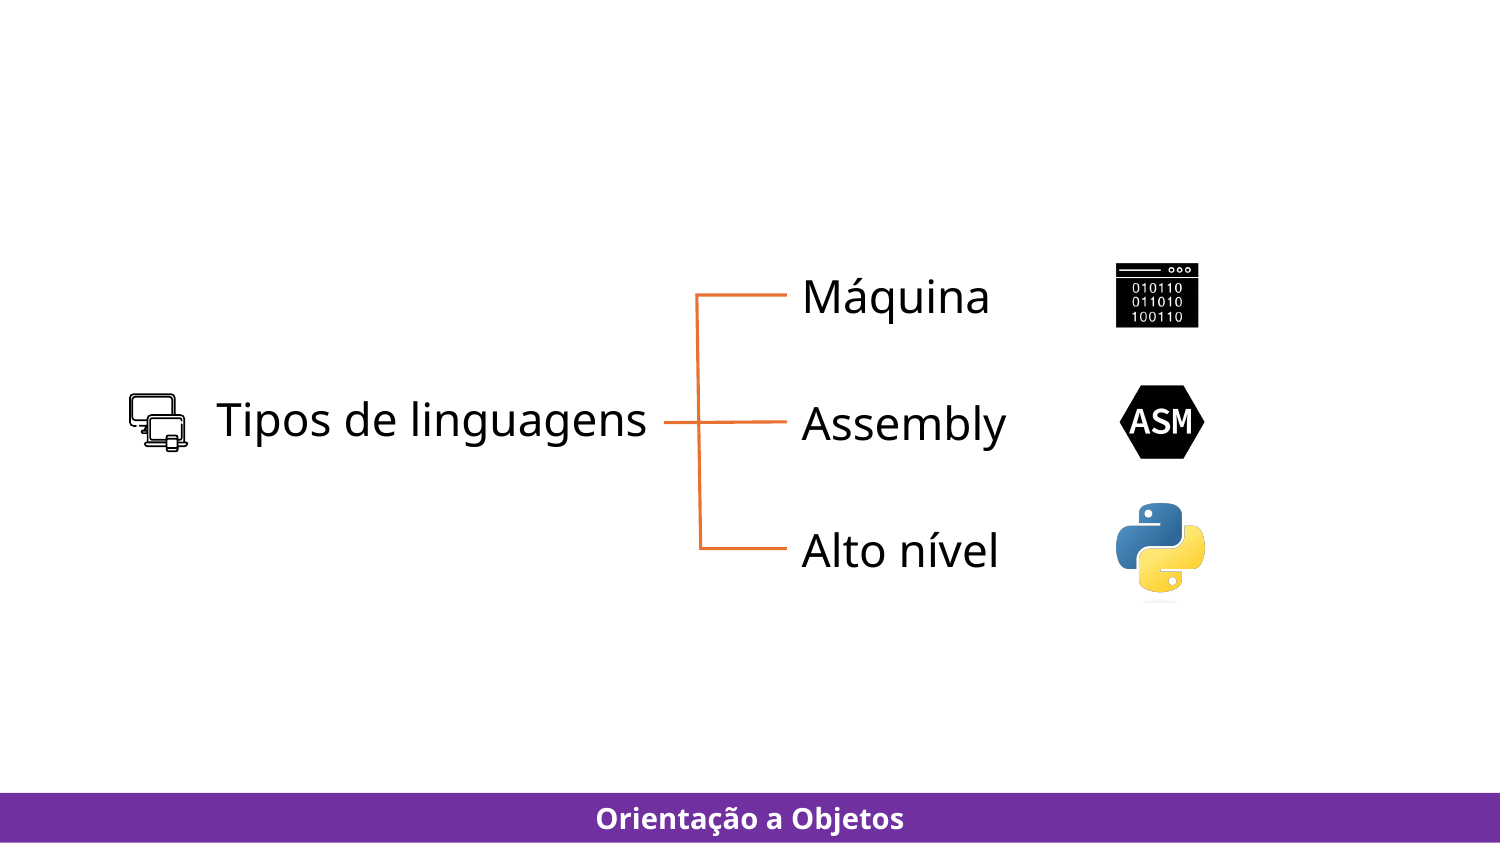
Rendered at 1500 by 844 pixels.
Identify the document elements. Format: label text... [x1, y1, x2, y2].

text_box [129, 393, 189, 453]
text_box Assembly [786, 384, 1042, 460]
text_box Máquina [786, 257, 1042, 333]
picture [1110, 370, 1214, 473]
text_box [696, 296, 702, 421]
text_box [696, 424, 702, 551]
picture [1116, 502, 1208, 604]
text_box Alto nível [786, 511, 1042, 587]
text_box Tipos de linguagens [201, 385, 664, 461]
picture [1110, 249, 1203, 341]
